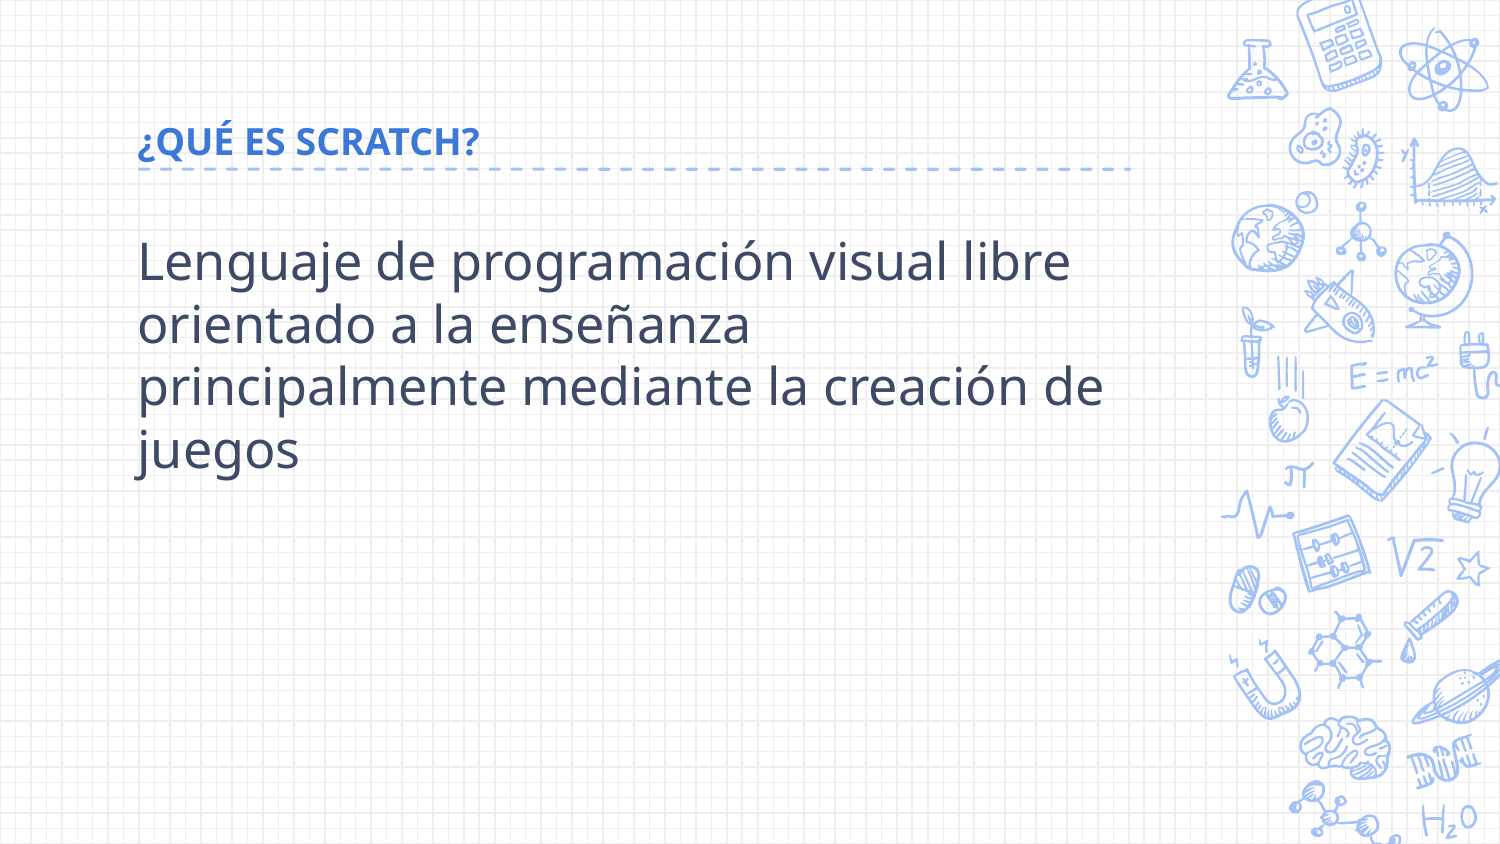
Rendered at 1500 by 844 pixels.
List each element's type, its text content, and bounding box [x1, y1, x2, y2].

text_box ¿QUÉ ES SCRATCH? [122, 36, 1130, 178]
text_box Lenguaje de programación visual libre orientado a la enseñanza principalmente mediante la creación de juegos [122, 213, 1130, 806]
